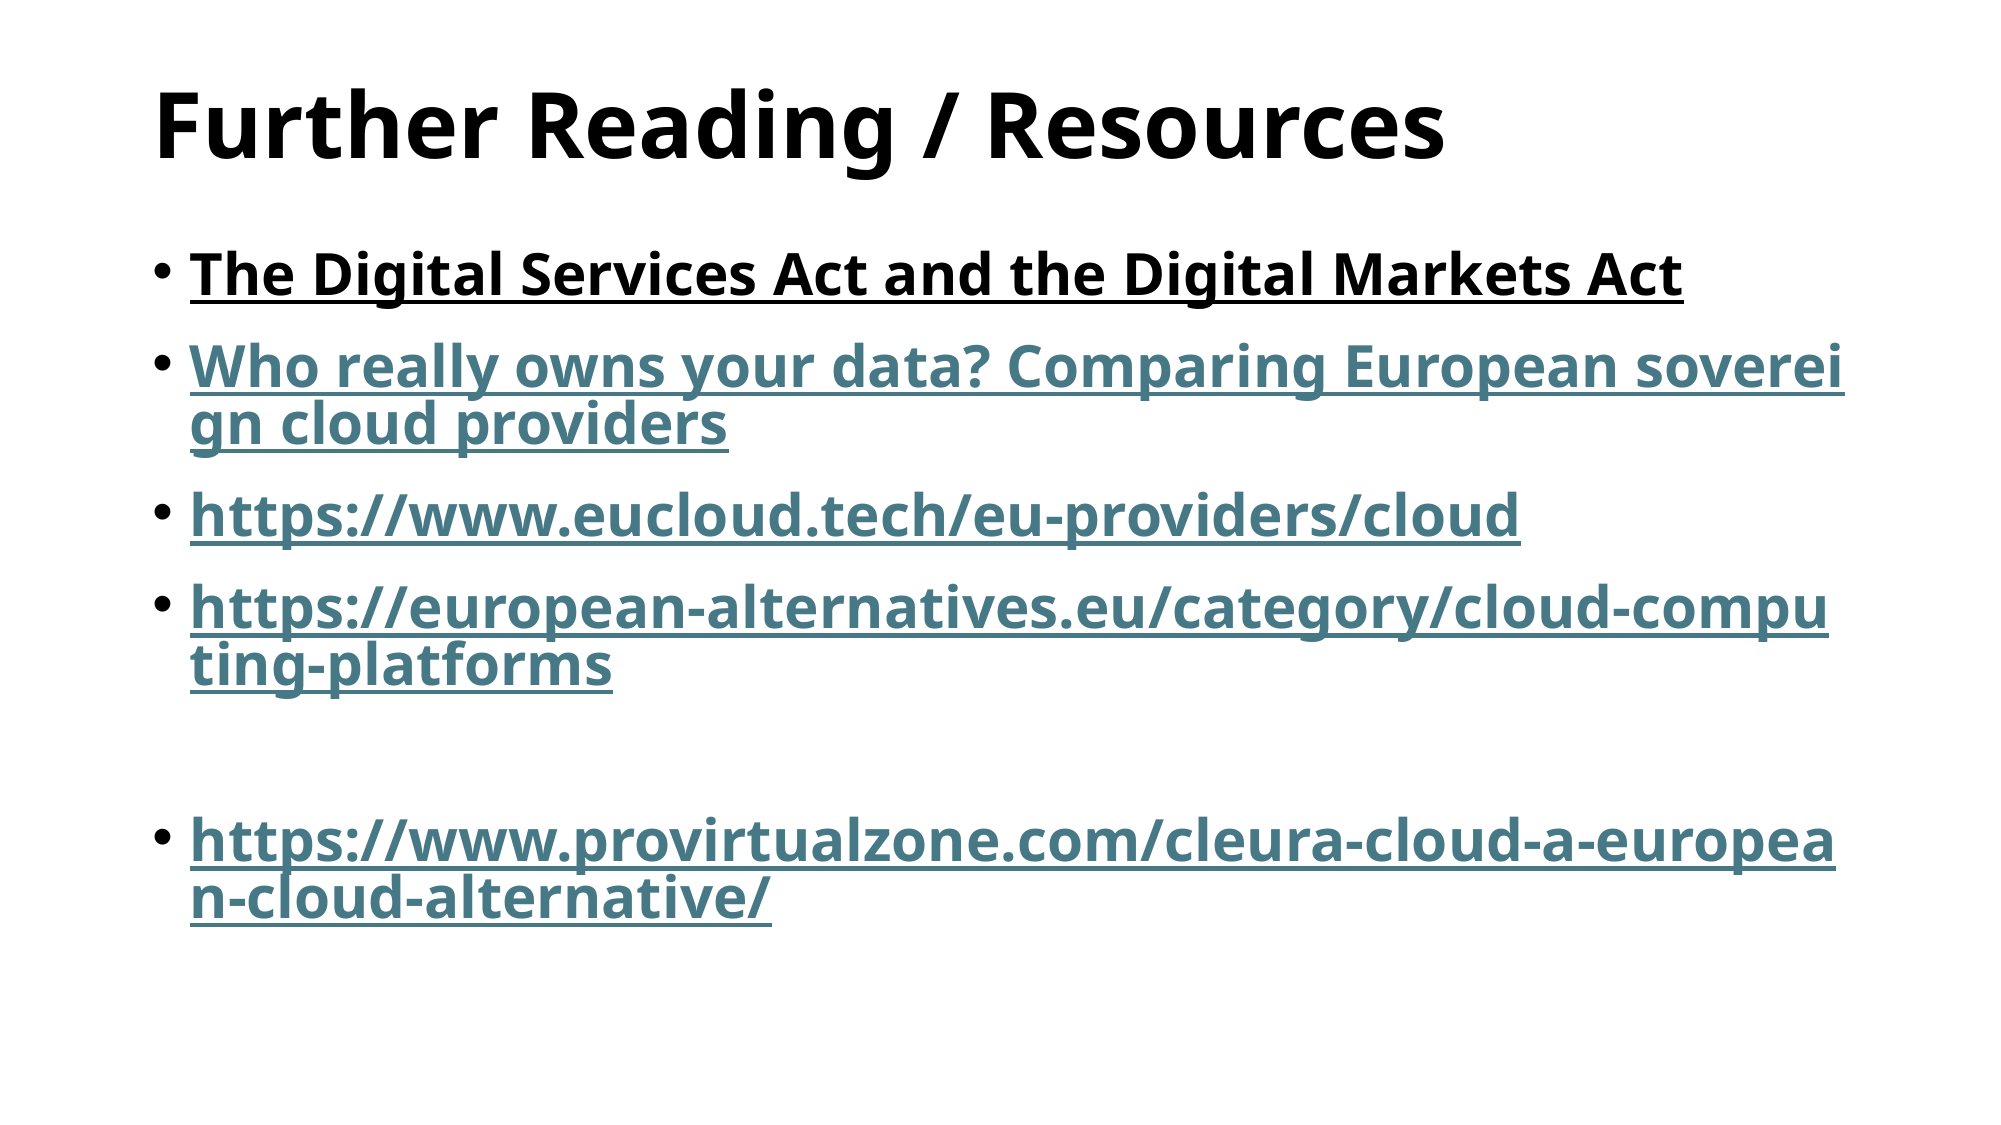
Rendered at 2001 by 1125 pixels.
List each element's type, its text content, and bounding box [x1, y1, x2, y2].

list The Digital Services Act and the Digital Markets Act Who really owns your data? Comparing European sovereign cloud providers https://www.eucloud.tech/eu-providers/cloud https://european-alternatives.eu/category/cloud-computing-platforms https://www.provirtualzone.com/cleura-cloud-a-european-cloud-alternative/ [137, 230, 1863, 1014]
title Further Reading / Resources [137, 59, 1863, 199]
